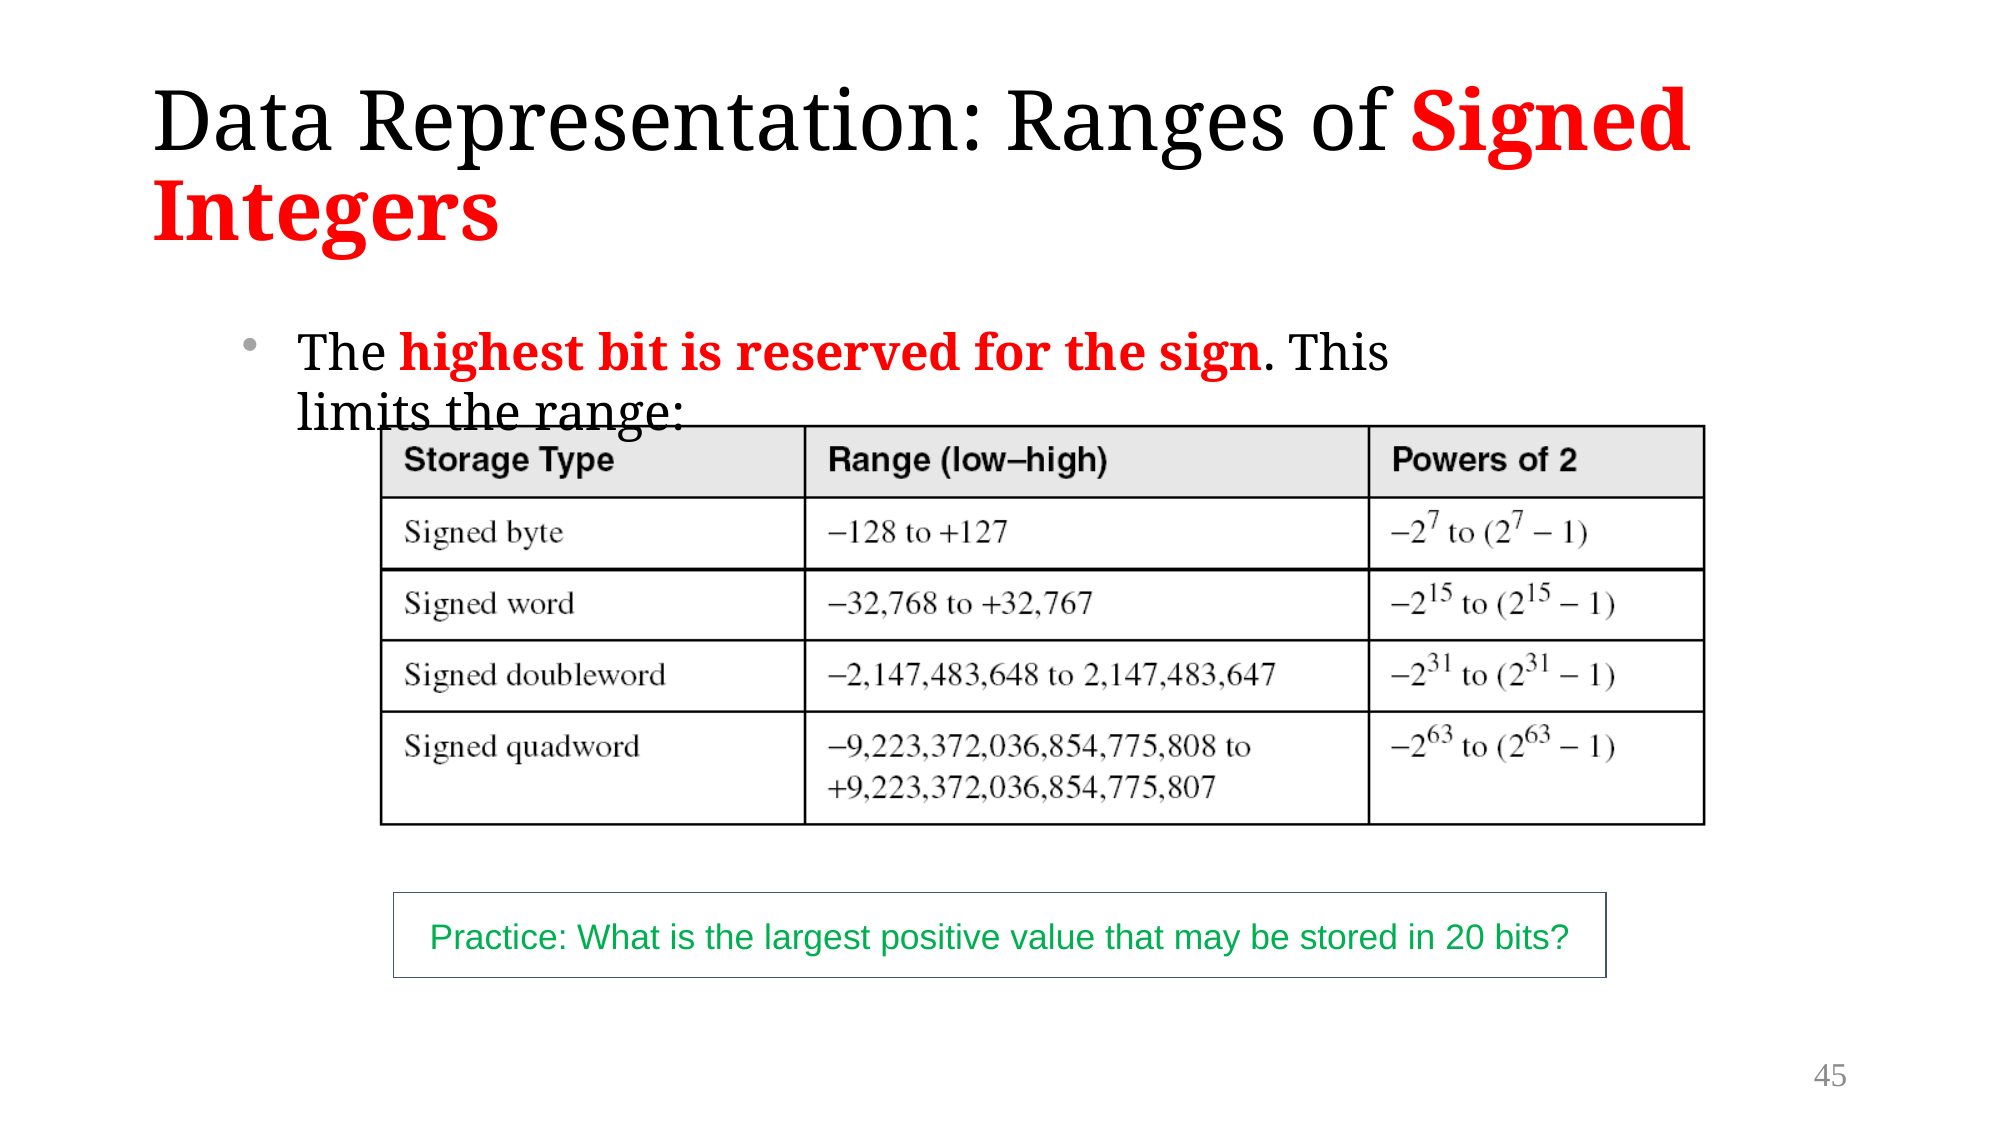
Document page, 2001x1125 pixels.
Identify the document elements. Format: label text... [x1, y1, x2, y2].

text_box The highest bit is reserved for the sign. This limits the range: [226, 297, 1552, 463]
title Data Representation: Ranges of Signed Integers [137, 59, 1863, 278]
picture [374, 420, 1713, 832]
slide_number 45 [1412, 1042, 1863, 1103]
text_box Practice: What is the largest positive value that may be stored in 20 bits? [393, 892, 1607, 978]
